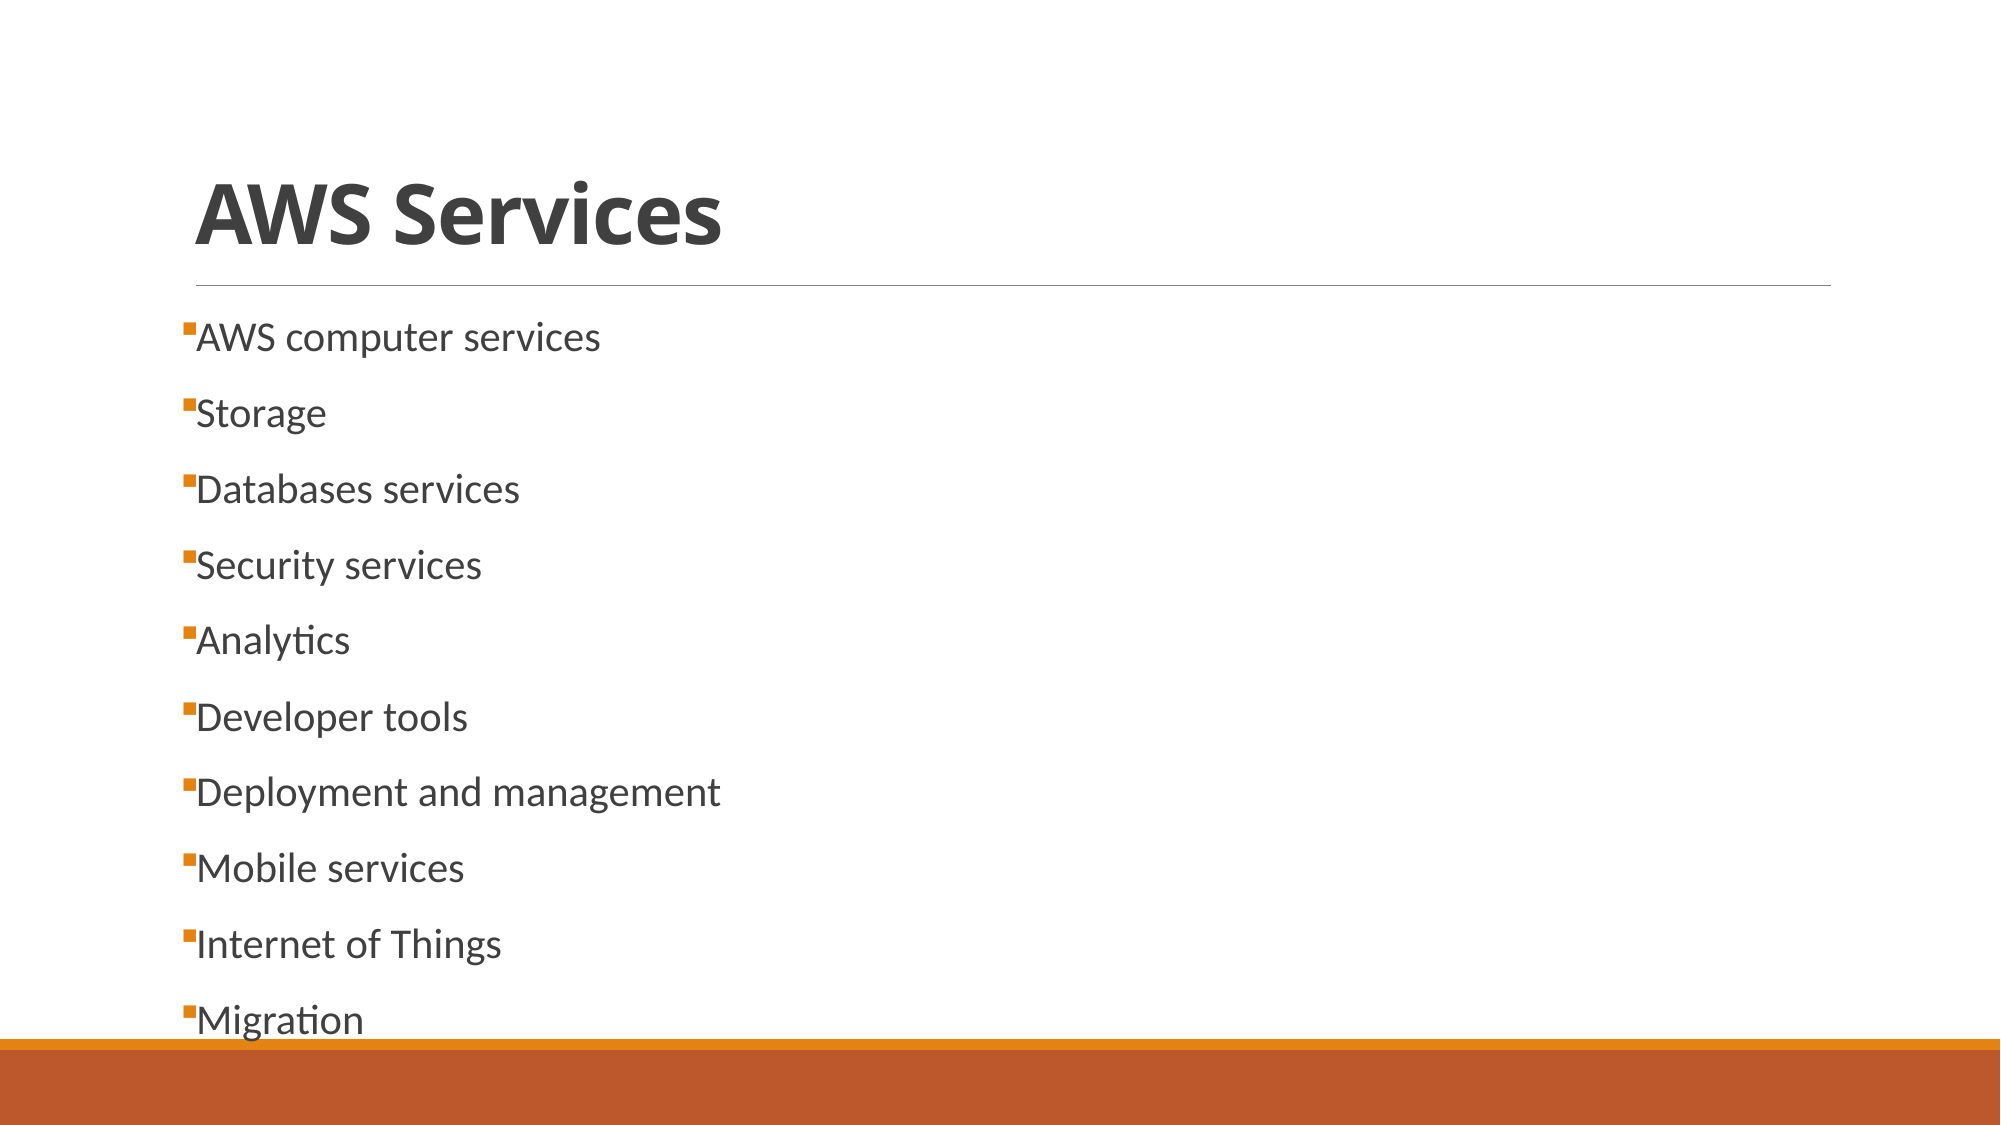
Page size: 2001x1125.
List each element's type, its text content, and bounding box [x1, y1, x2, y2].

title AWS Services [180, 131, 1830, 291]
list AWS computer services Storage Databases services Security services Analytics Developer tools Deployment and management Mobile services Internet of Things Migration [180, 291, 1830, 1053]
